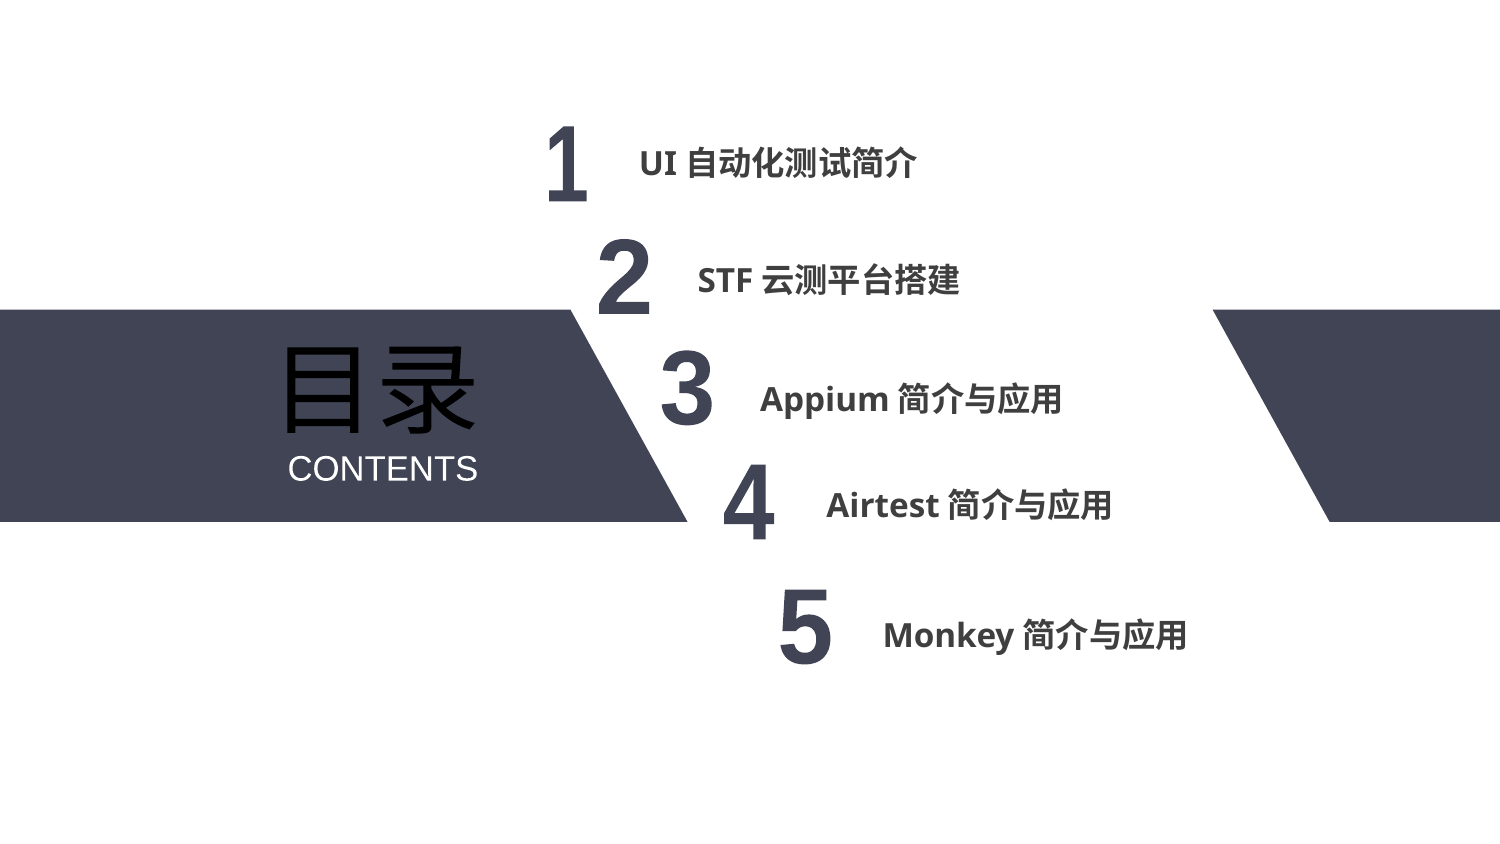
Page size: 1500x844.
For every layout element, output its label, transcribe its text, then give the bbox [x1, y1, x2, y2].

text_box UI自动化测试简介 [624, 126, 1112, 190]
text_box [0, 309, 688, 522]
text_box Appium简介与应用 [736, 362, 1225, 425]
text_box [1212, 309, 1500, 522]
text_box STF云测平台搭建 [674, 244, 1162, 307]
text_box Monkey简介与应用 [867, 598, 1356, 662]
text_box Airtest简介与应用 [811, 468, 1300, 532]
